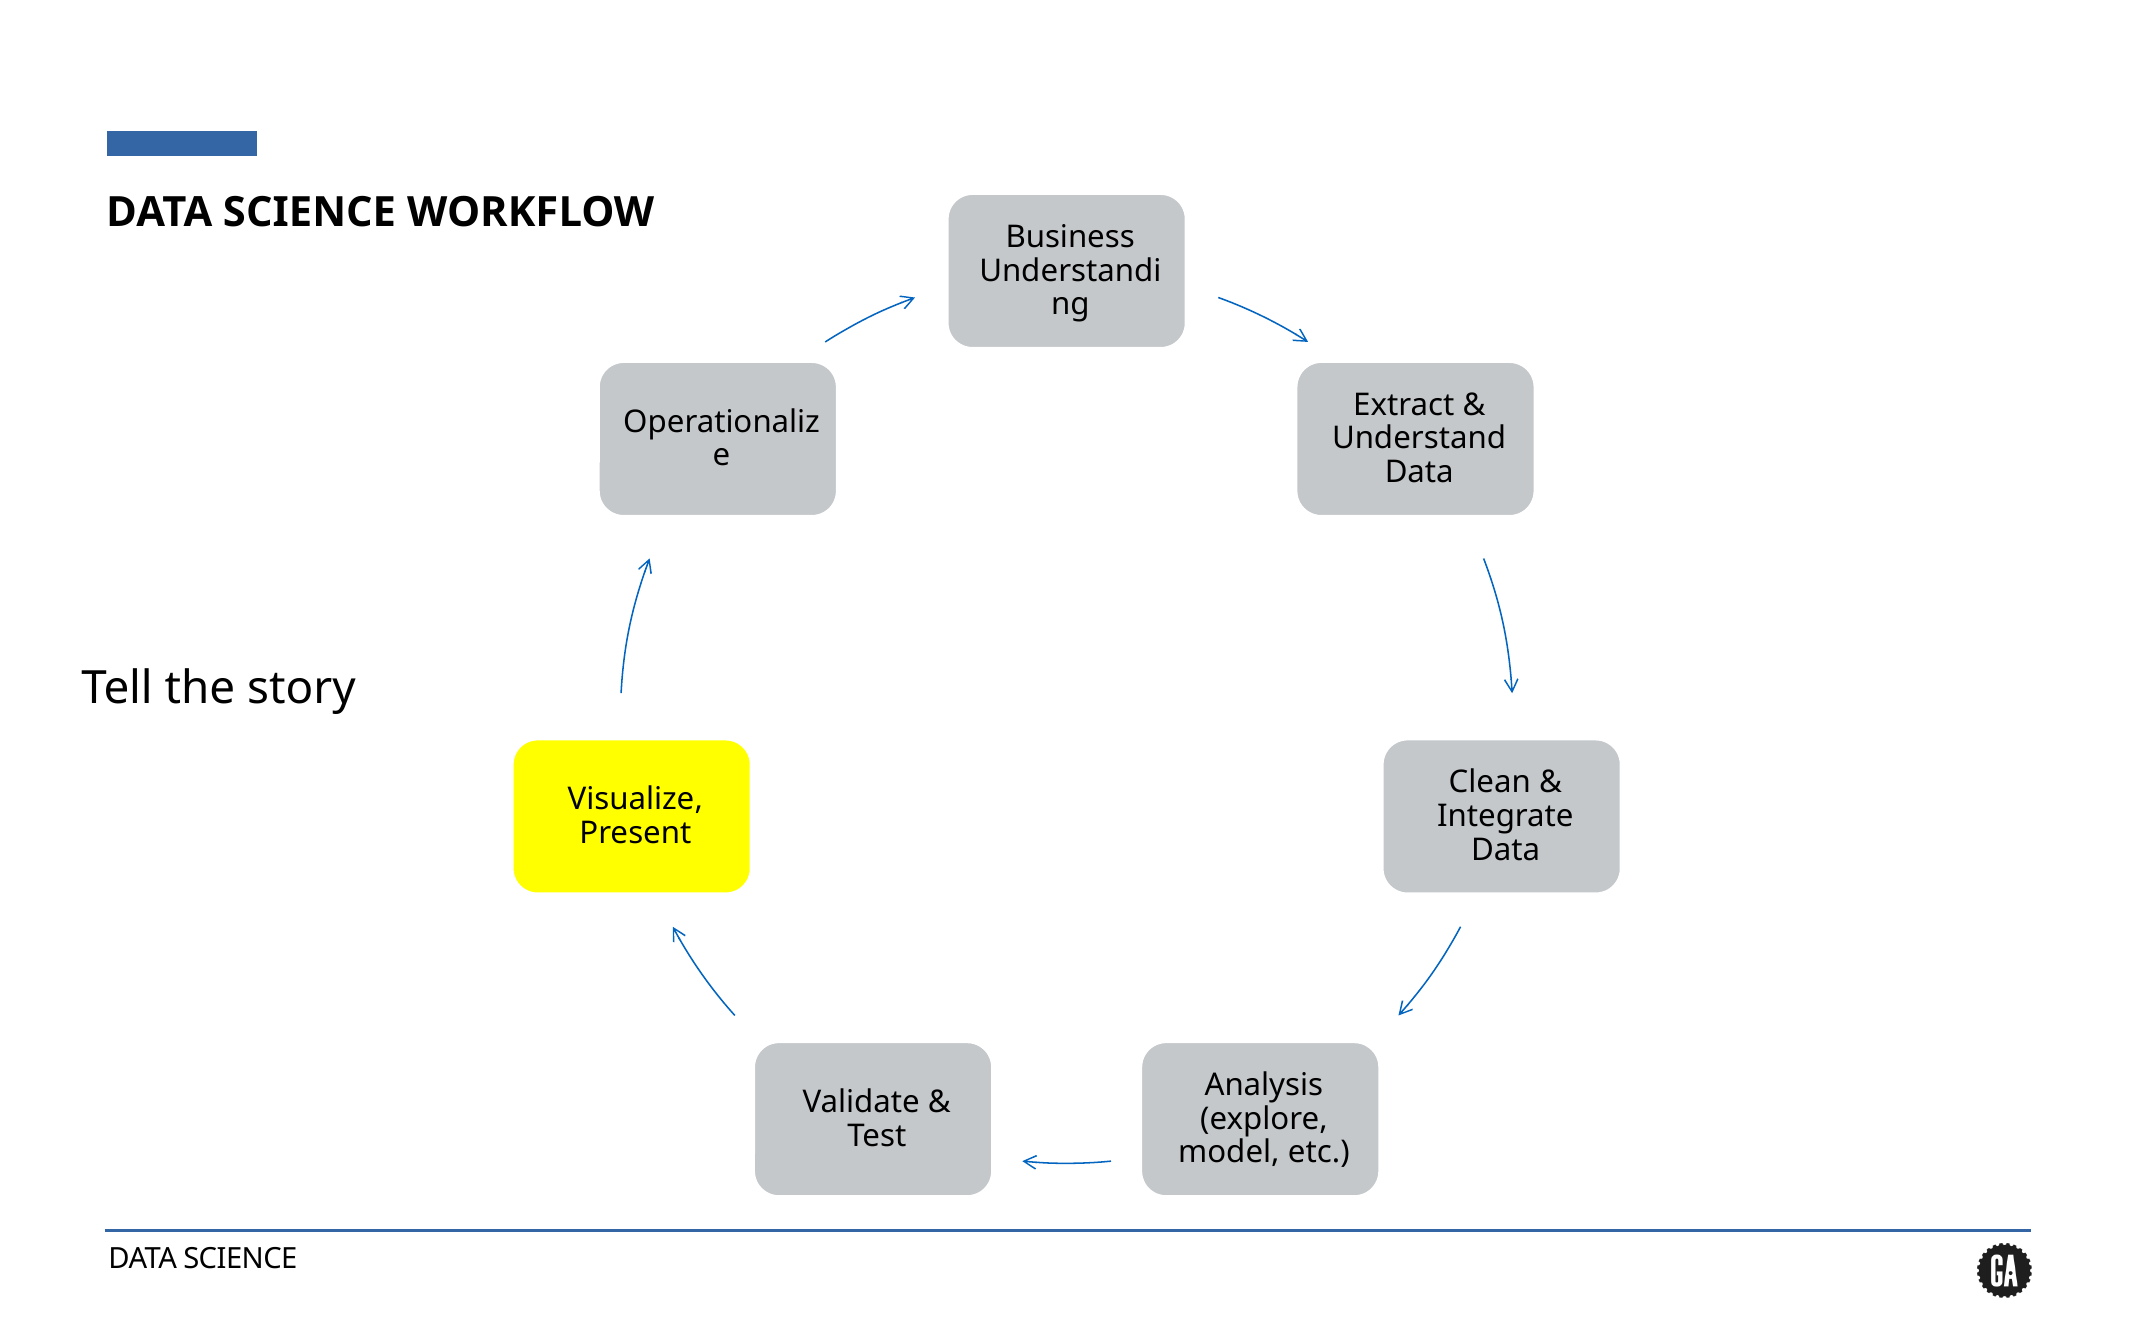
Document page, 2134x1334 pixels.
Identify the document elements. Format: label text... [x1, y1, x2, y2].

text_box DATA SCIENCE WORKFLOW [106, 179, 2034, 235]
text_box Tell the story [72, 649, 355, 721]
picture [1976, 1243, 2032, 1299]
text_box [355, 192, 1779, 1198]
text_box data science [108, 1250, 1048, 1273]
